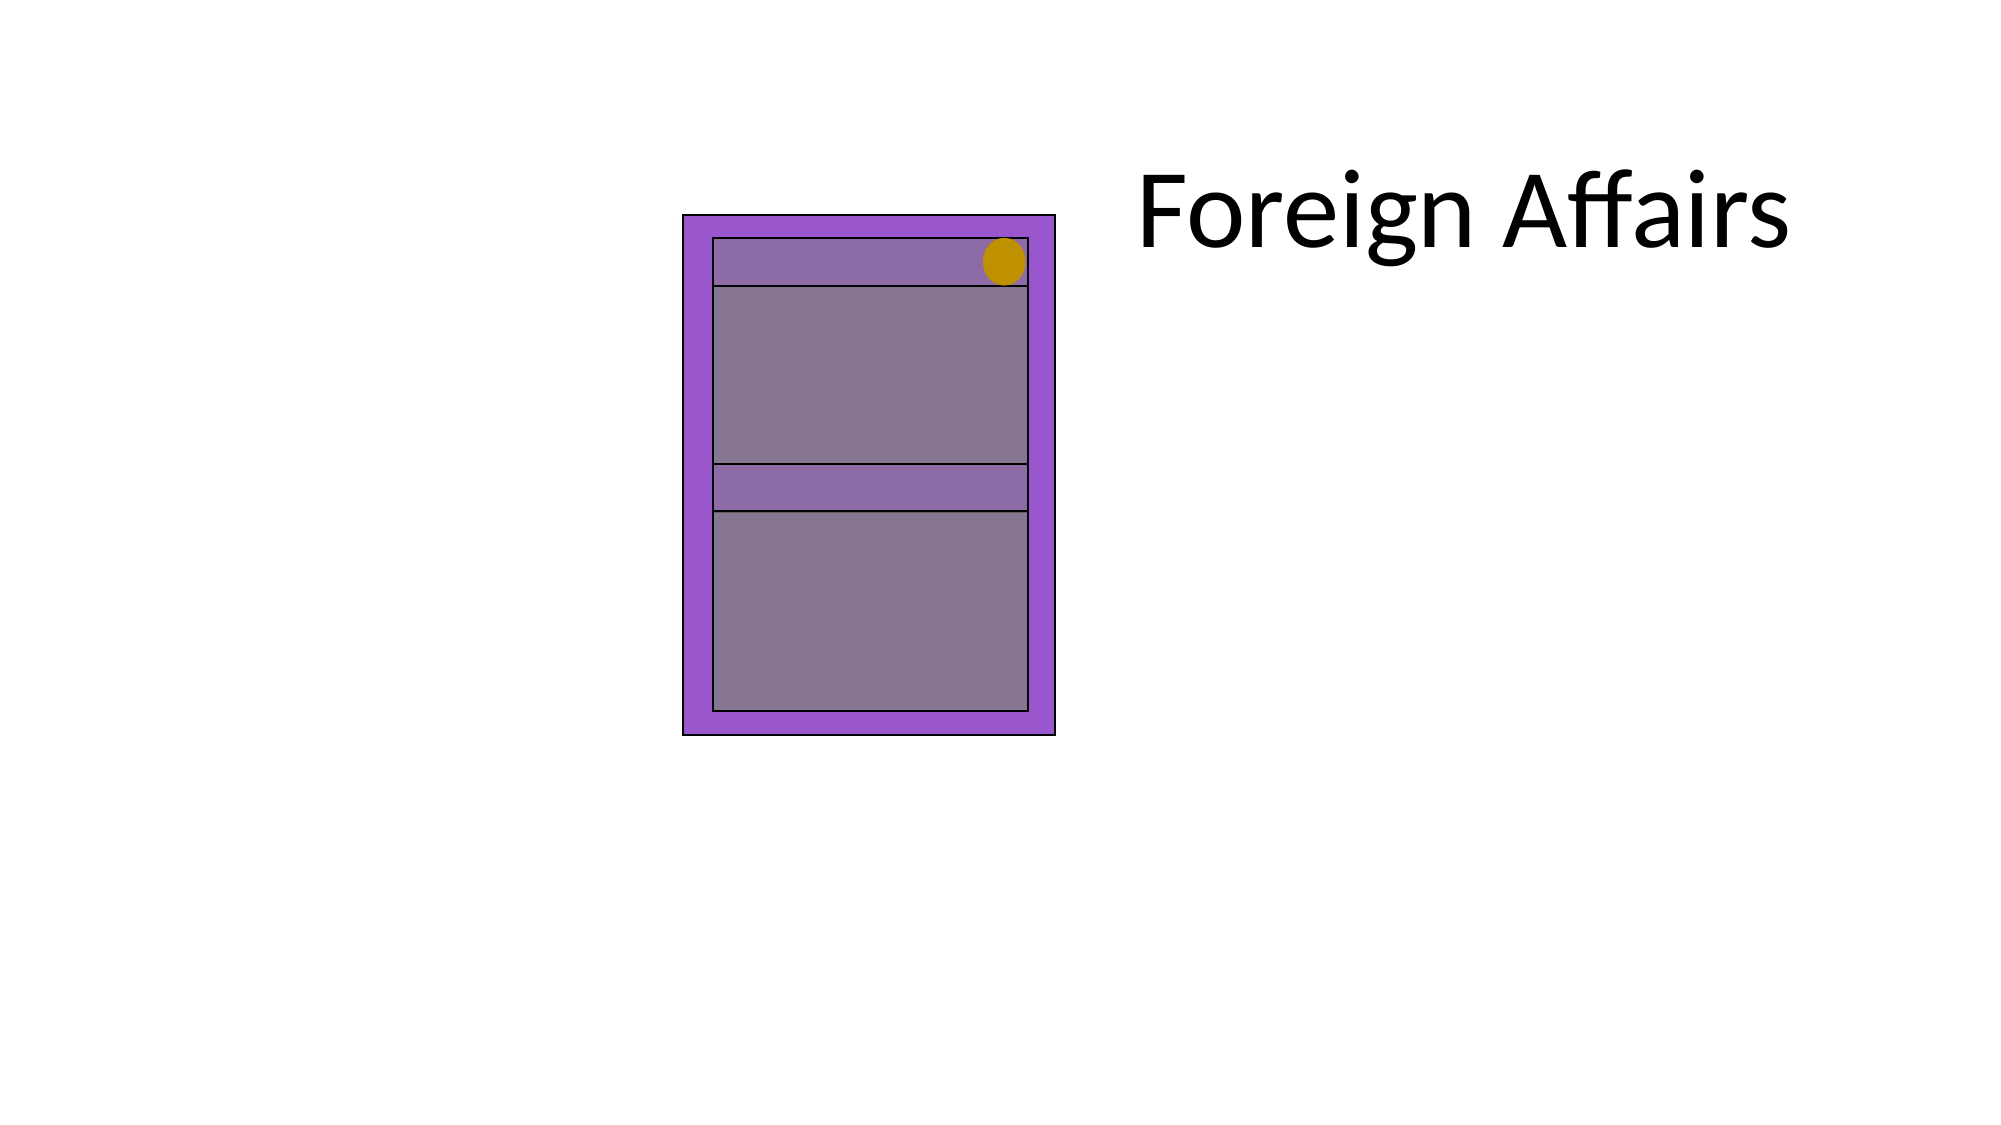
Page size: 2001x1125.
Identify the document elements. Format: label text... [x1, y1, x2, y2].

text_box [682, 215, 1055, 736]
text_box Foreign Affairs [1121, 127, 1808, 278]
